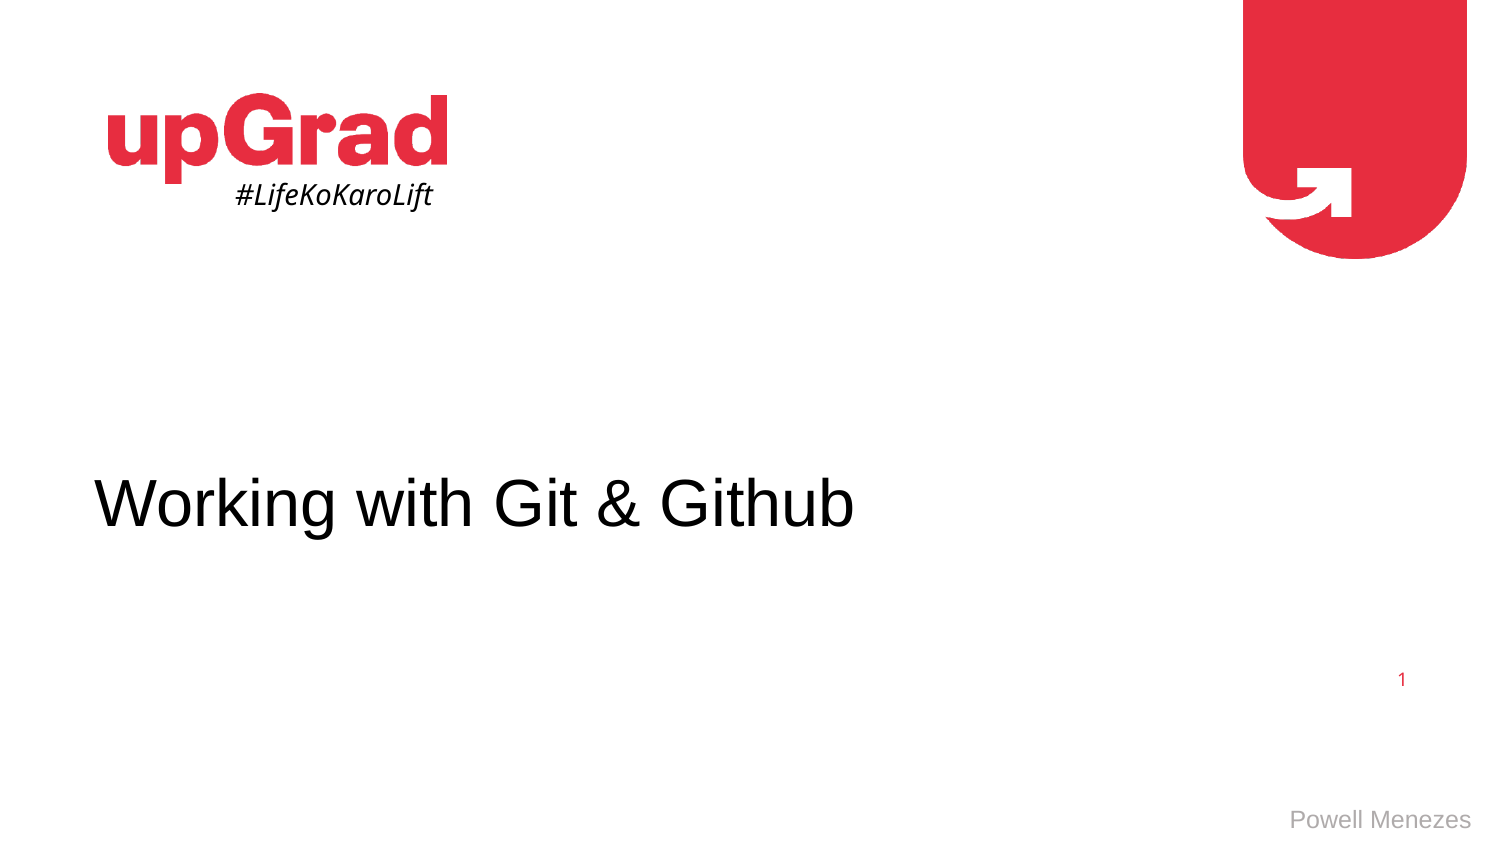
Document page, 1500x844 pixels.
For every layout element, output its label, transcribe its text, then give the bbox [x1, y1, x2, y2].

picture [108, 93, 447, 184]
text_box Working with Git & Github [77, 354, 1025, 547]
text_box Powell Menezes [1274, 796, 1500, 842]
picture [1243, 0, 1467, 259]
slide_number 1 [1085, 658, 1423, 704]
text_box #LifeKoKaroLift [189, 117, 1005, 333]
